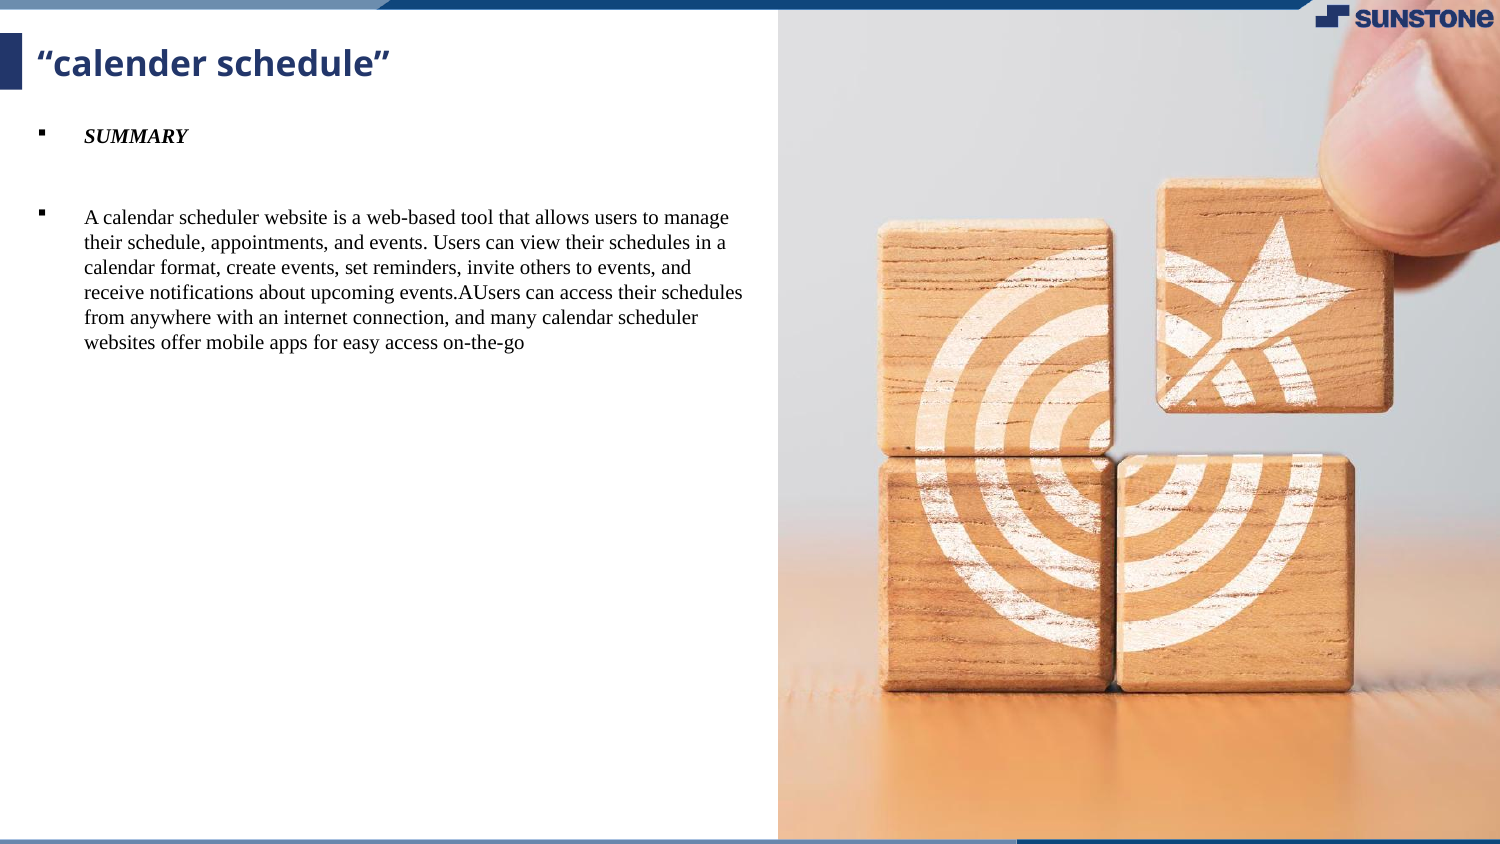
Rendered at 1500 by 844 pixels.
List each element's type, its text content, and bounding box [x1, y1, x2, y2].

title “calender schedule” [21, 32, 1317, 91]
picture [0, 0, 1500, 844]
list A calendar scheduler website is a web-based tool that allows users to manage their schedule, appointments, and events. Users can view their schedules in a calendar format, create events, set reminders, invite others to events, and receive notifications about upcoming events.AUsers can access their schedules from anywhere with an internet connection, and many calendar scheduler websites offer mobile apps for easy access on-the-go [21, 195, 766, 758]
list SUMMARY [21, 123, 751, 181]
